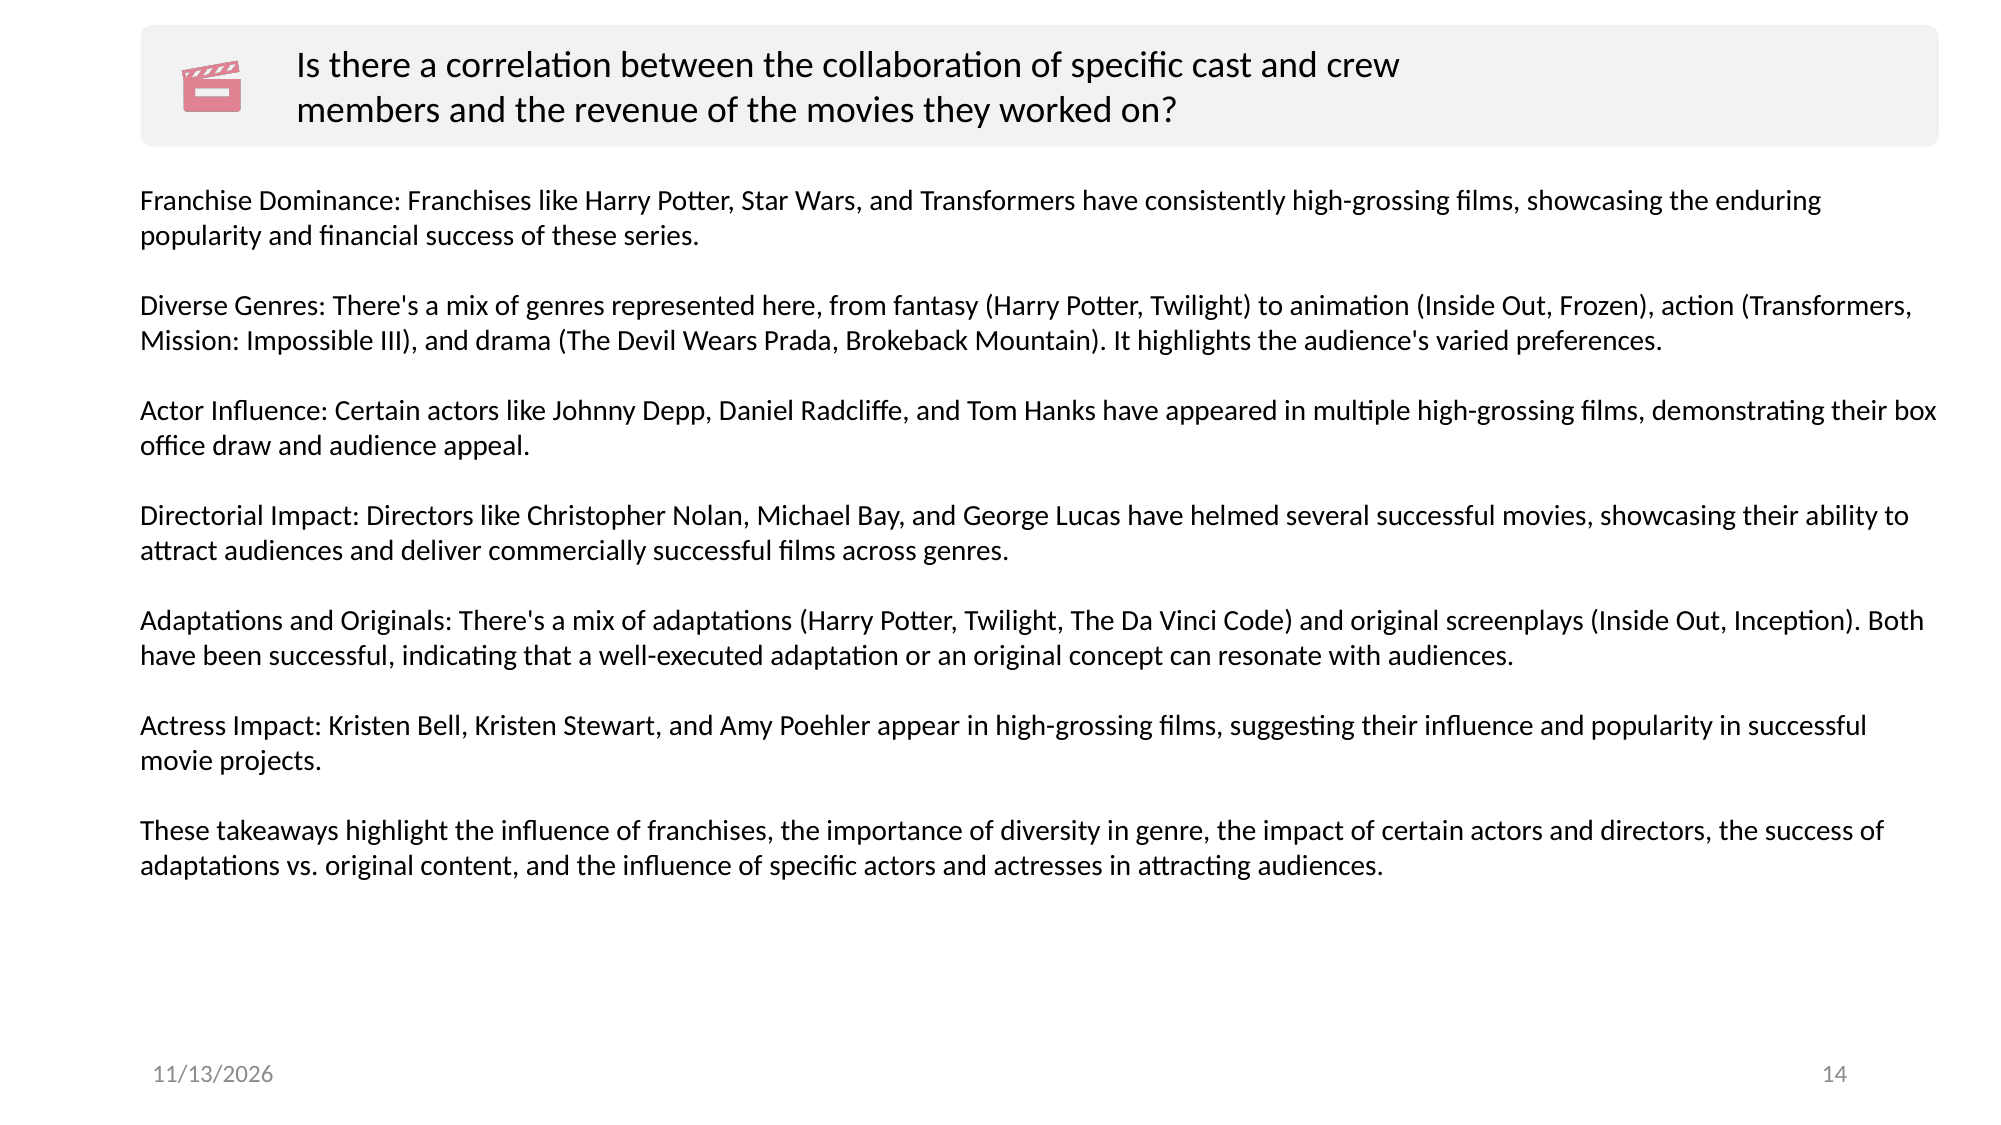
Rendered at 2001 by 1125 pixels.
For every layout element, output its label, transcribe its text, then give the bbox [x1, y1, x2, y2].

text_box Is there a correlation between the collaboration of specific cast and crew members and the revenue of the movies they worked on? [281, 32, 1500, 138]
text_box [140, 25, 1939, 147]
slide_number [137, 1042, 588, 1103]
text_box [177, 51, 246, 120]
slide_number 14 [1412, 1042, 1863, 1103]
text_box Franchise Dominance: Franchises like Harry Potter, Star Wars, and Transformers have consistently high-grossing films, showcasing the enduring popularity and financial success of these series. Diverse Genres: There's a mix of genres represented here, from fantasy (Harry Potter, Twilight) to animation (Inside Out, Frozen), action (Transformers, Mission: Impossible III), and drama (The Devil Wears Prada, Brokeback Mountain). It highlights the audience's varied preferences. Actor Influence: Certain actors like Johnny Depp, Daniel Radcliffe, and Tom Hanks have appeared in multiple high-grossing films, demonstrating their box office draw and audience appeal. Directorial Impact: Directors like Christopher Nolan, Michael Bay, and George Lucas have helmed several successful movies, showcasing their ability to attract audiences and deliver commercially successful films across genres. Adaptations and Originals: There's a mix of adaptations (Harry Potter, Twilight, The Da Vinci Code) and original screenplays (Inside Out, Inception). Both have been successful, indicating that a well-executed adaptation or an original concept can resonate with audiences. Actress Impact: Kristen Bell, Kristen Stewart, and Amy Poehler appear in high-grossing films, suggesting their influence and popularity in successful movie projects. These takeaways highlight the influence of franchises, the importance of diversity in genre, the impact of certain actors and directors, the success of adaptations vs. original content, and the influence of specific actors and actresses in attracting audiences. [125, 174, 1955, 889]
